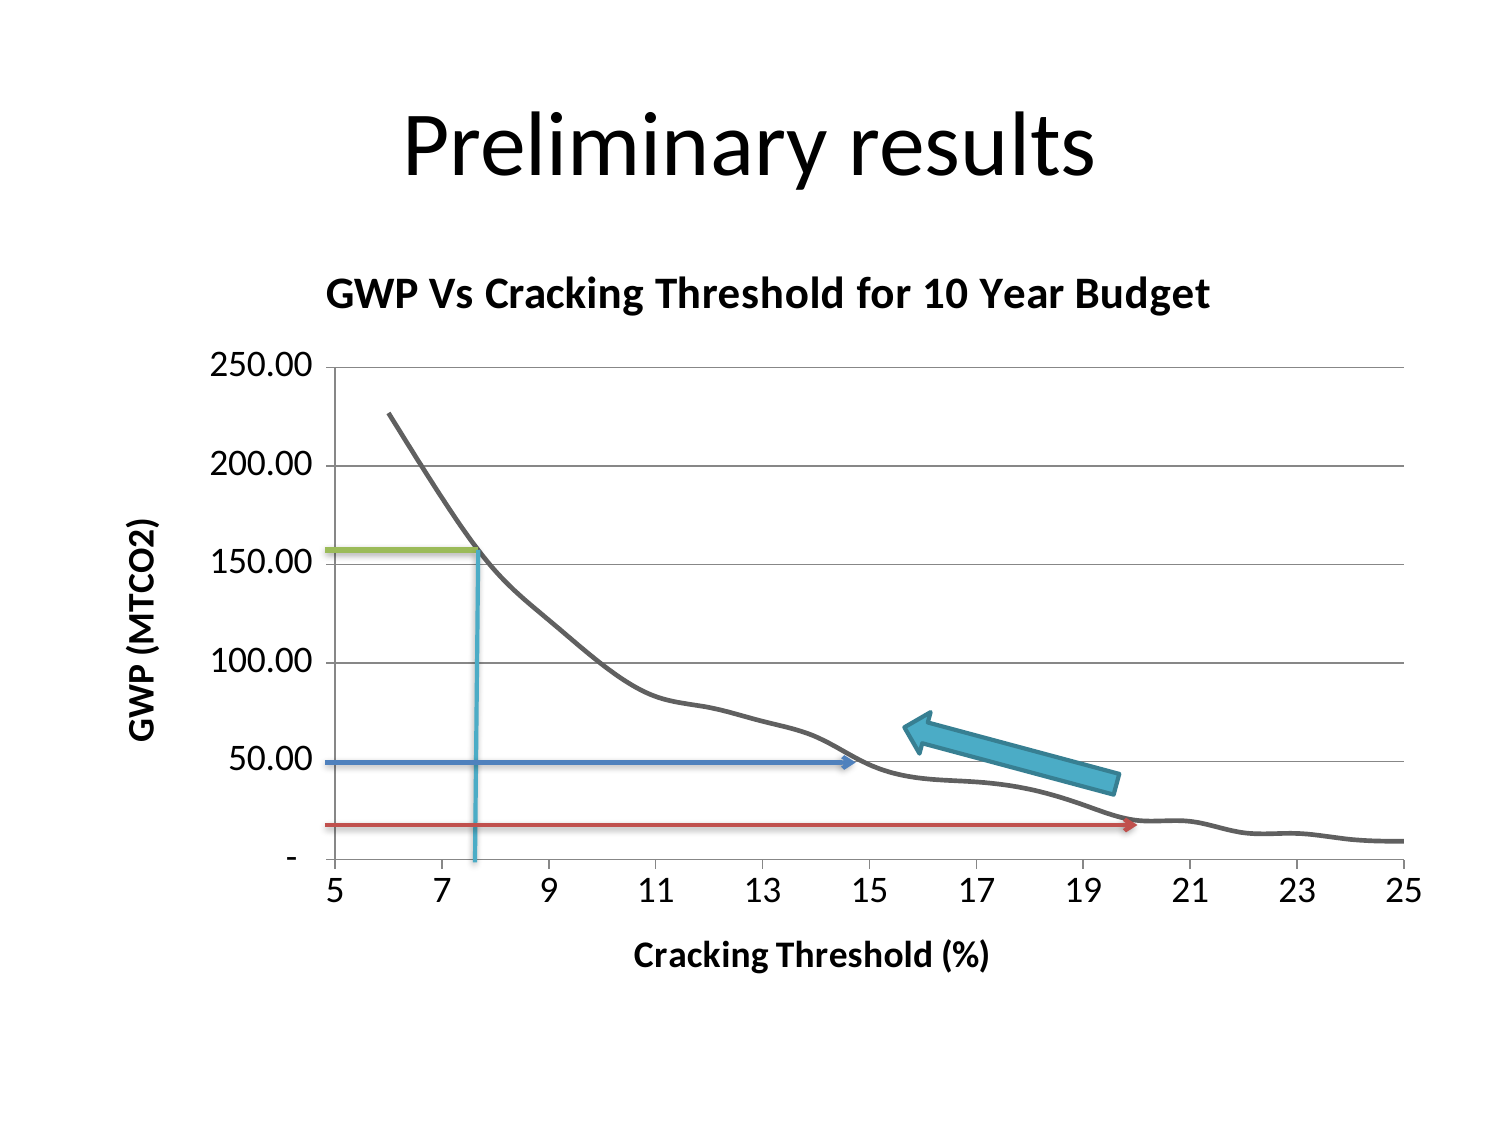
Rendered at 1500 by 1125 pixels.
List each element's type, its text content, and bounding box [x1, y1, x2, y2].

title Preliminary results [75, 45, 1425, 233]
chart [87, 237, 1451, 1013]
